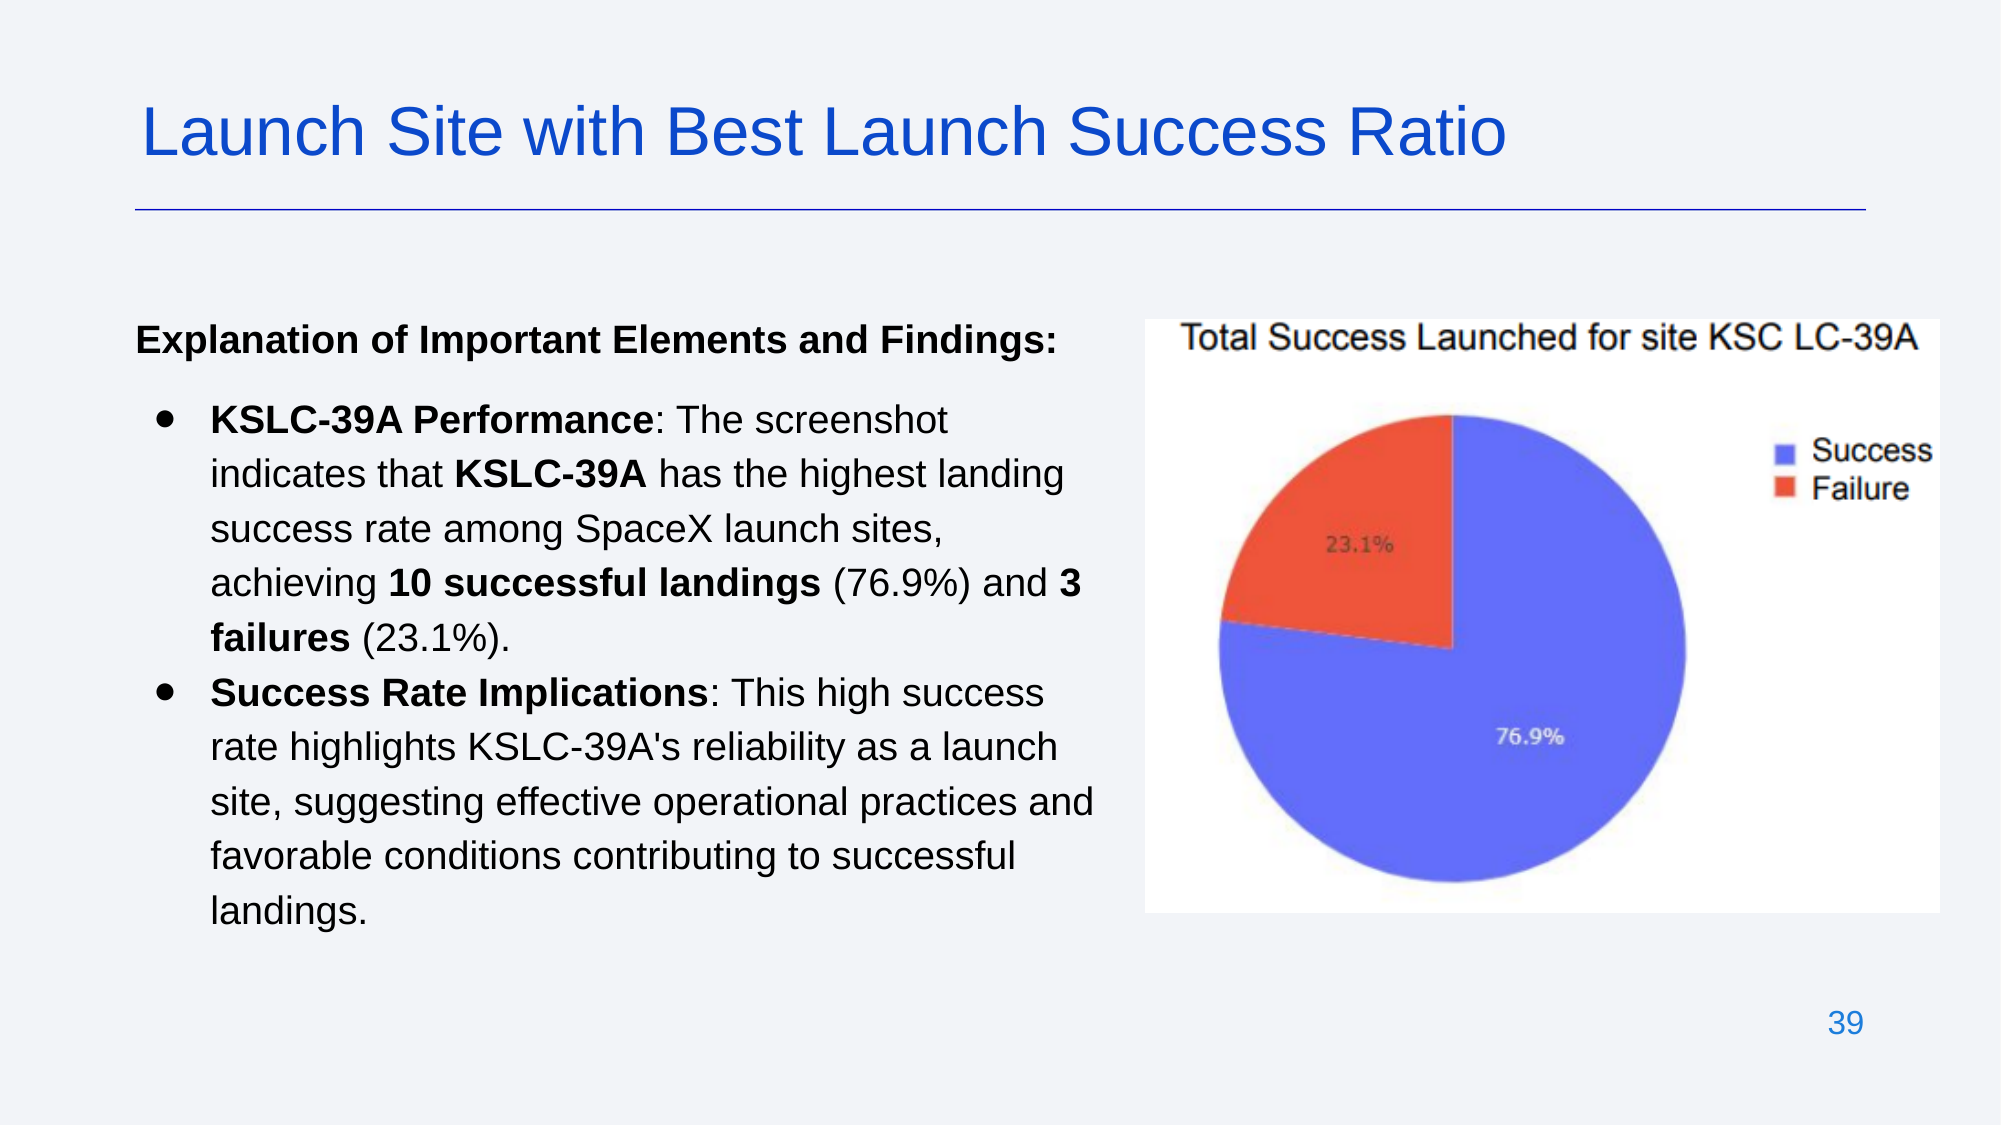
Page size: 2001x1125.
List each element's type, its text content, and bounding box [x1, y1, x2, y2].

slide_number ‹#› [1429, 988, 1880, 1055]
text_box Launch Site with Best Launch Success Ratio [126, 88, 1852, 179]
picture [0, 0, 2001, 1125]
list Explanation of Important Elements and Findings: KSLC-39A Performance: The screenshot indicates that KSLC-39A has the highest landing success rate among SpaceX launch sites, achieving 10 successful landings (76.9%) and 3 failures (23.1%). Success Rate Implications: This high success rate highlights KSLC-39A's reliability as a launch site, suggesting effective operational practices and favorable conditions contributing to successful landings. [120, 299, 1123, 1014]
